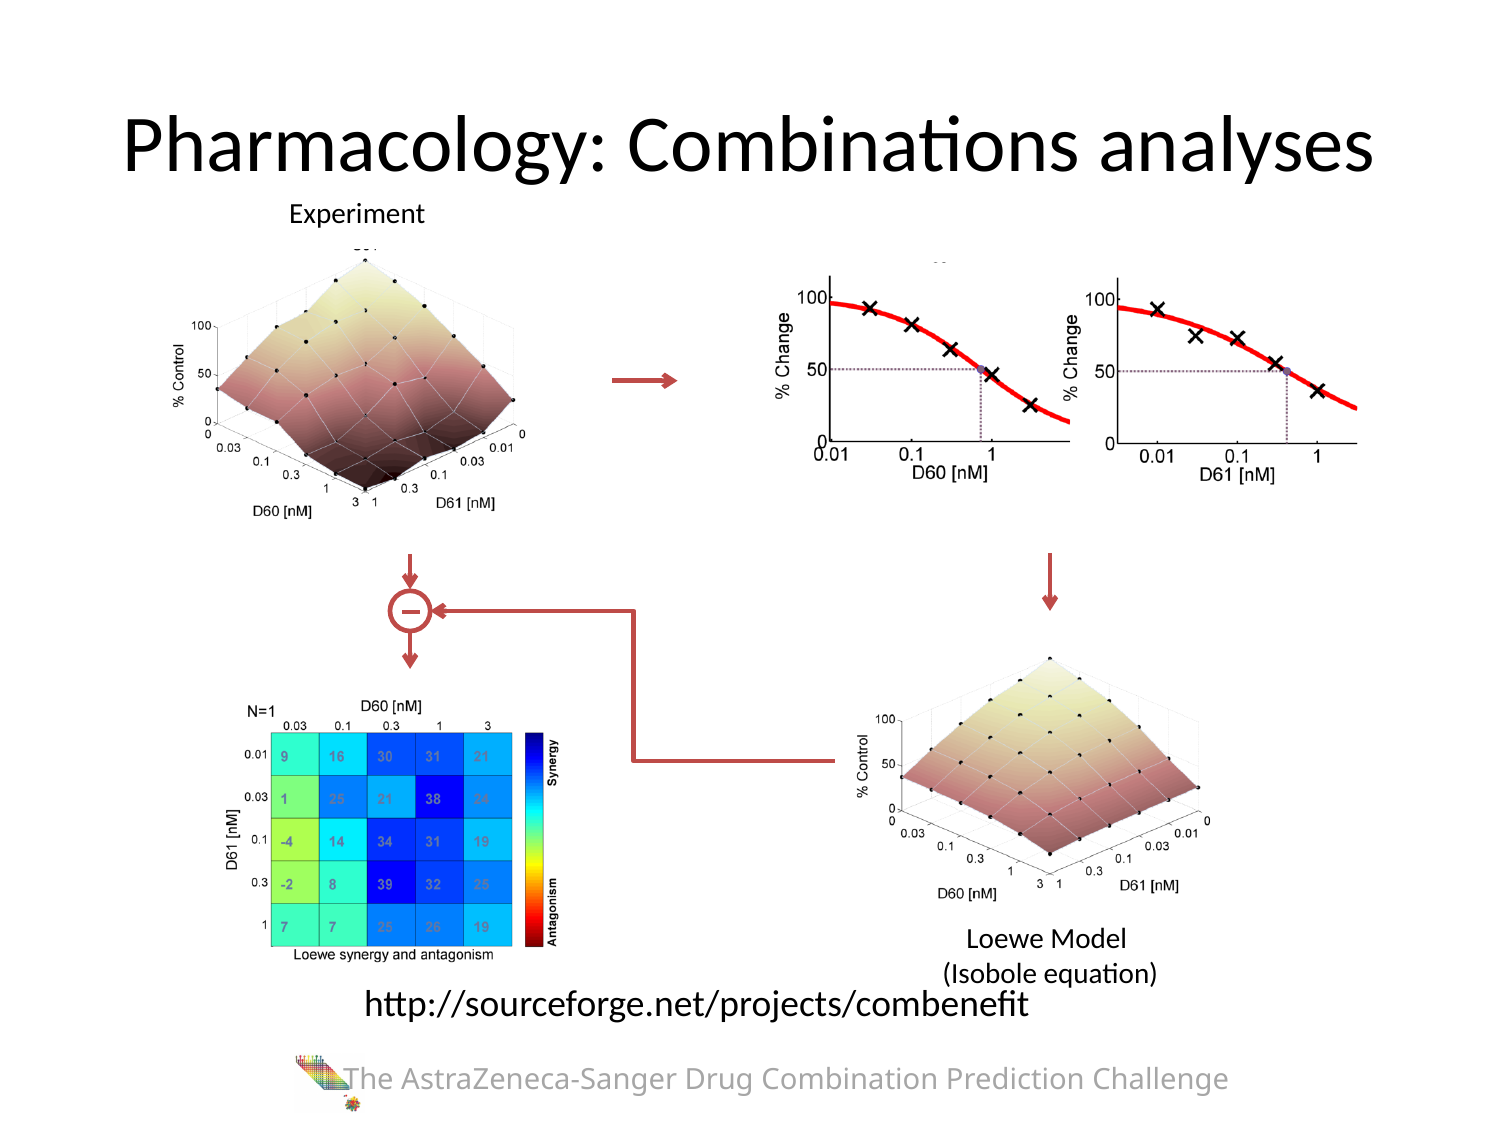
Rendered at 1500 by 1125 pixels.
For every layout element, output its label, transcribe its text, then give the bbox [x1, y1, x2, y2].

text_box http://sourceforge.net/projects/combenefit [349, 971, 1046, 1032]
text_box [389, 590, 431, 632]
picture [855, 650, 1211, 902]
text_box Loewe Model (Isobole equation) [927, 912, 1174, 998]
picture [774, 262, 1358, 485]
picture [224, 699, 559, 963]
text_box Experiment [274, 186, 441, 237]
title Pharmacology: Combinations analyses [75, 45, 1425, 233]
picture [294, 1053, 365, 1113]
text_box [429, 610, 836, 762]
picture [170, 249, 526, 521]
